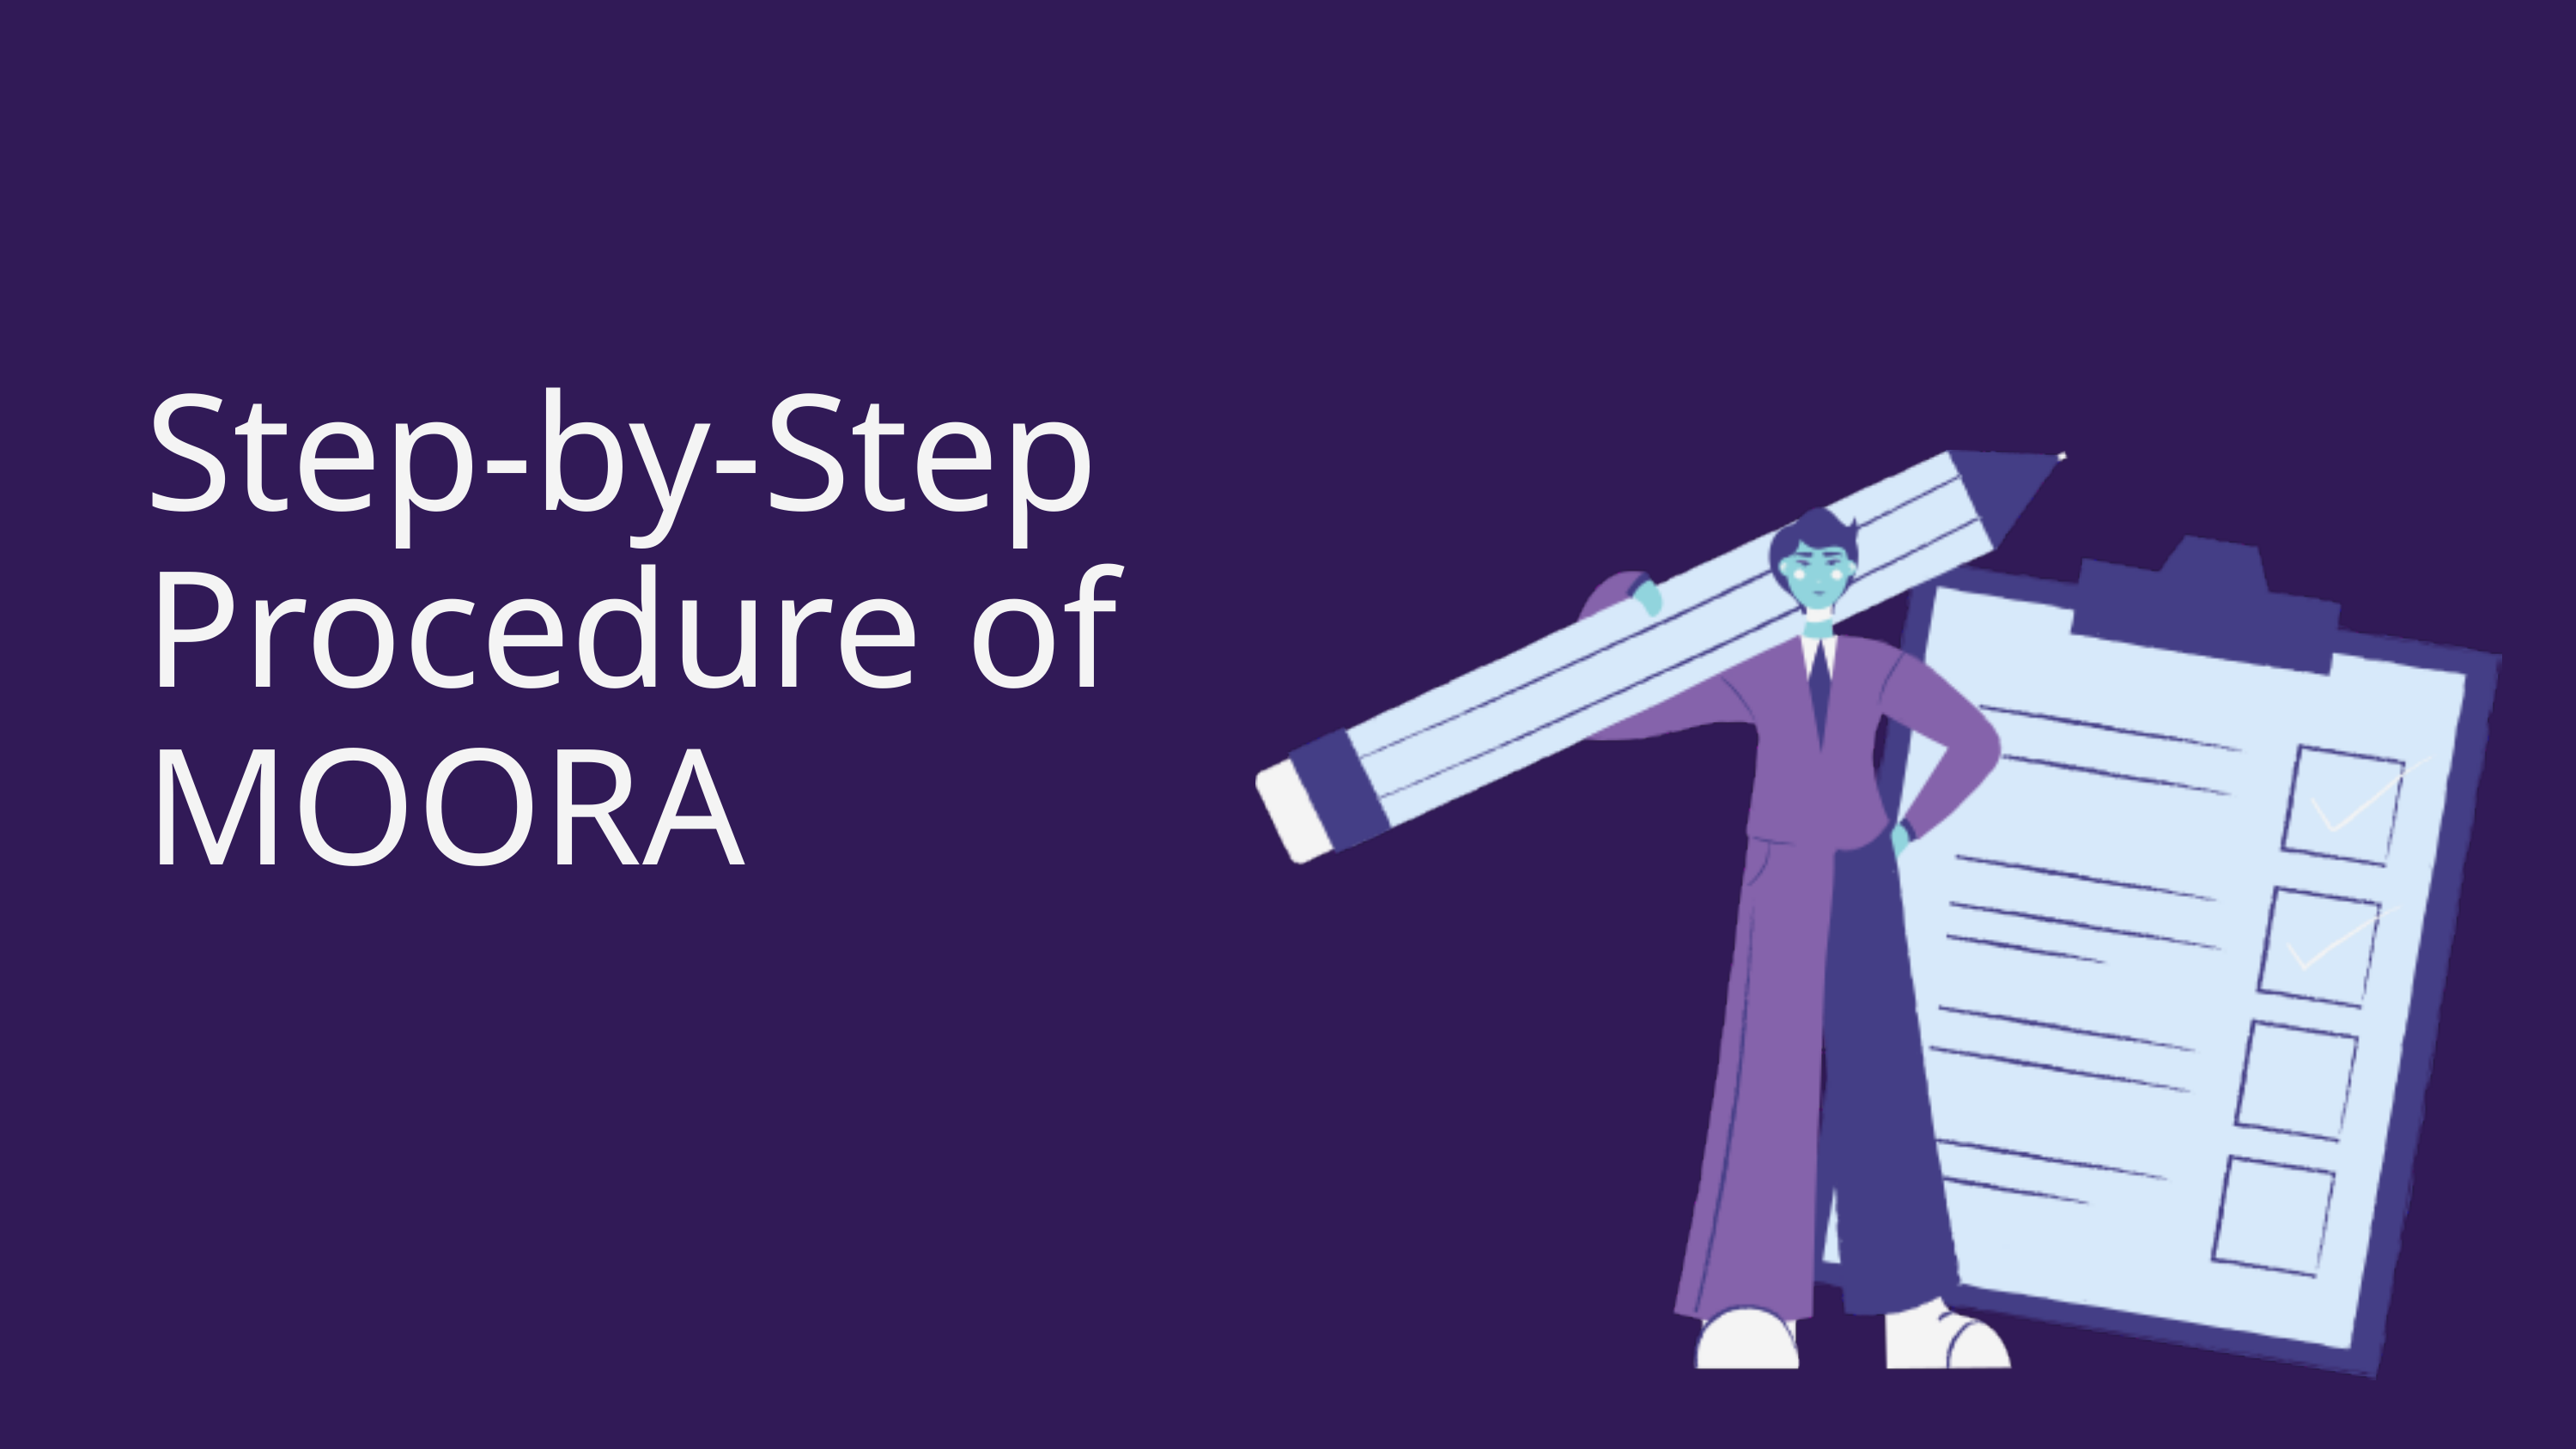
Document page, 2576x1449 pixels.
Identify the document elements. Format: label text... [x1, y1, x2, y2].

picture [1255, 449, 2502, 1381]
text_box Step-by-Step Procedure of MOORA [144, 365, 1571, 1074]
